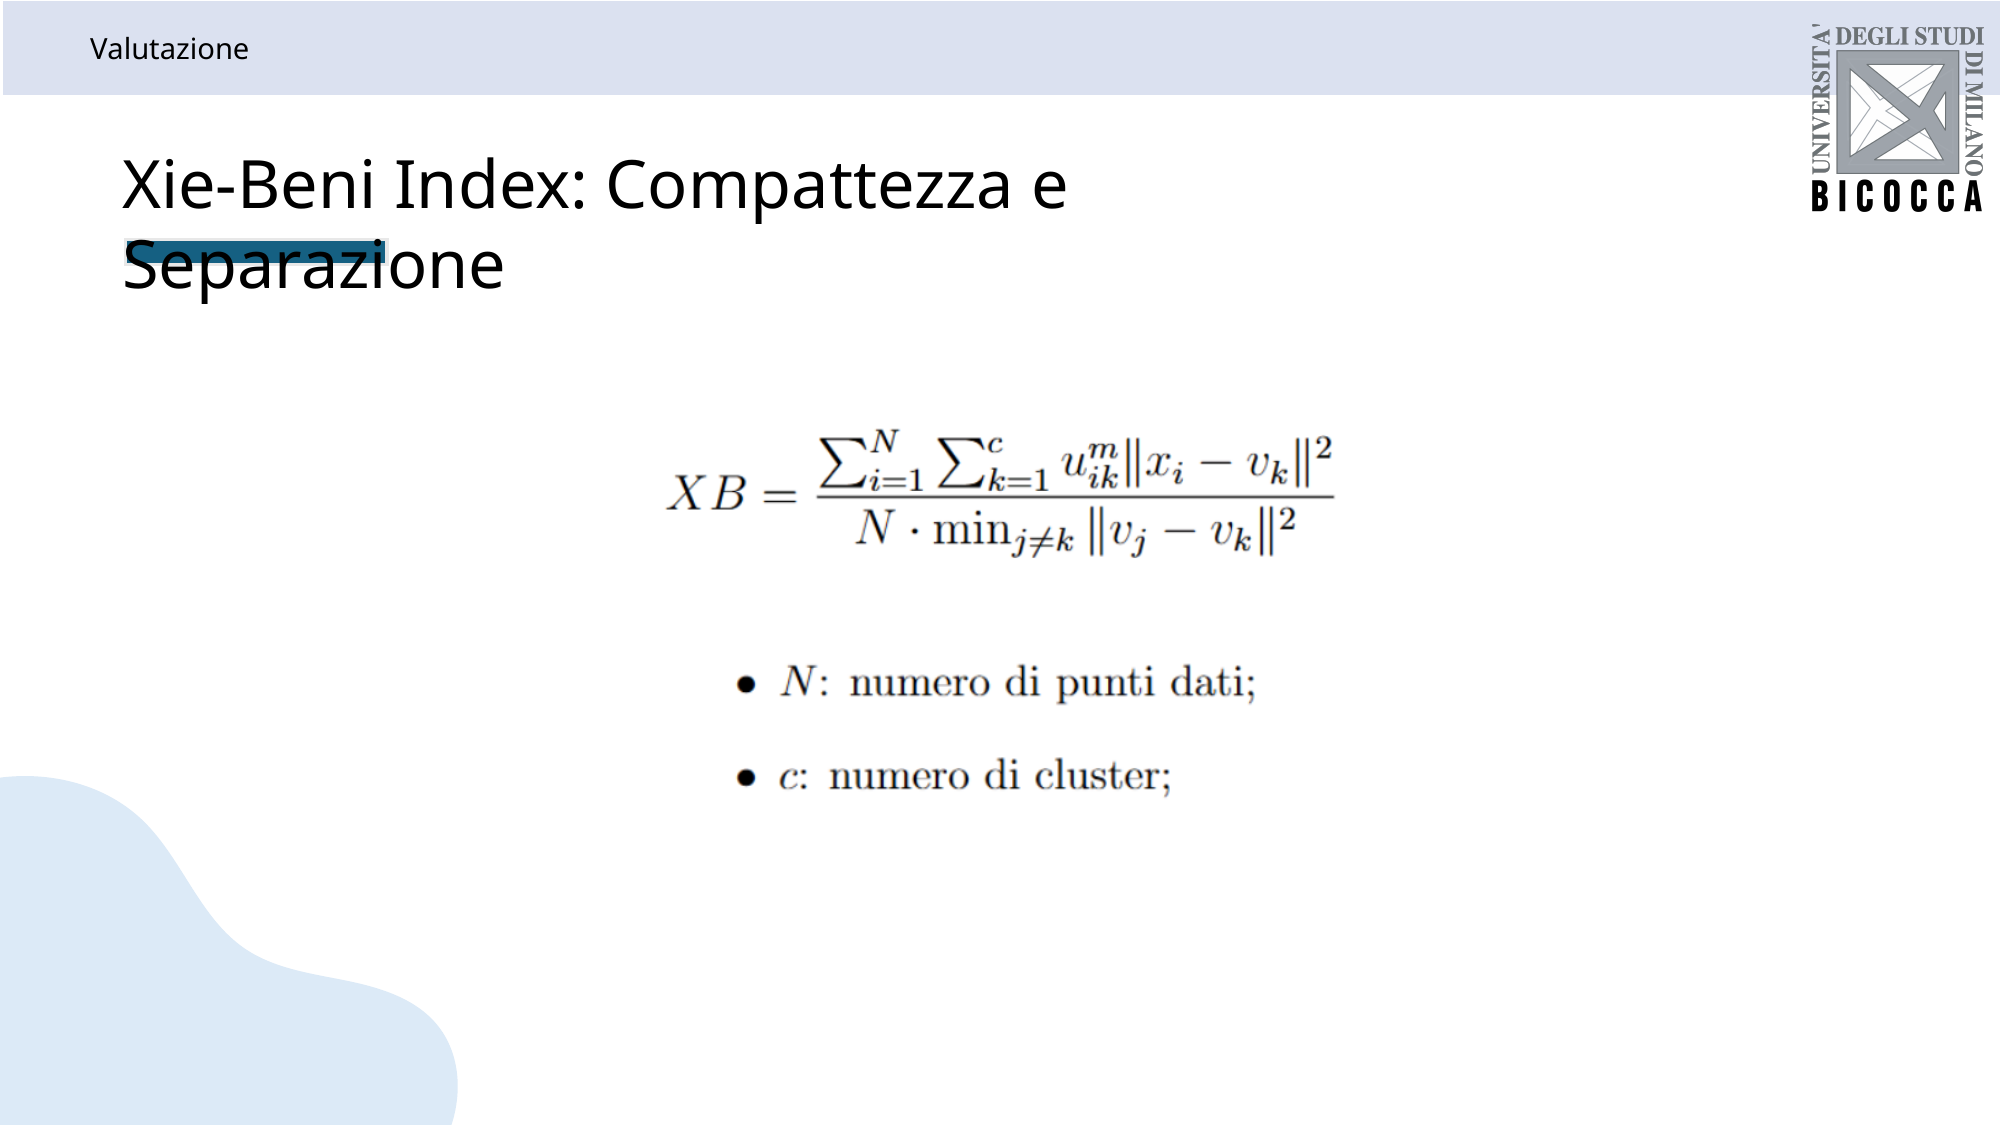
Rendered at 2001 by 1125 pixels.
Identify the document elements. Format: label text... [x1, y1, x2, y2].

text_box Valutazione [0, 0, 2000, 98]
text_box [0, 776, 458, 1125]
picture [651, 419, 1349, 563]
picture [721, 648, 1276, 813]
text_box [124, 248, 389, 266]
picture [1795, 15, 2000, 222]
text_box Xie-Beni Index: Compattezza e Separazione [107, 126, 1350, 248]
